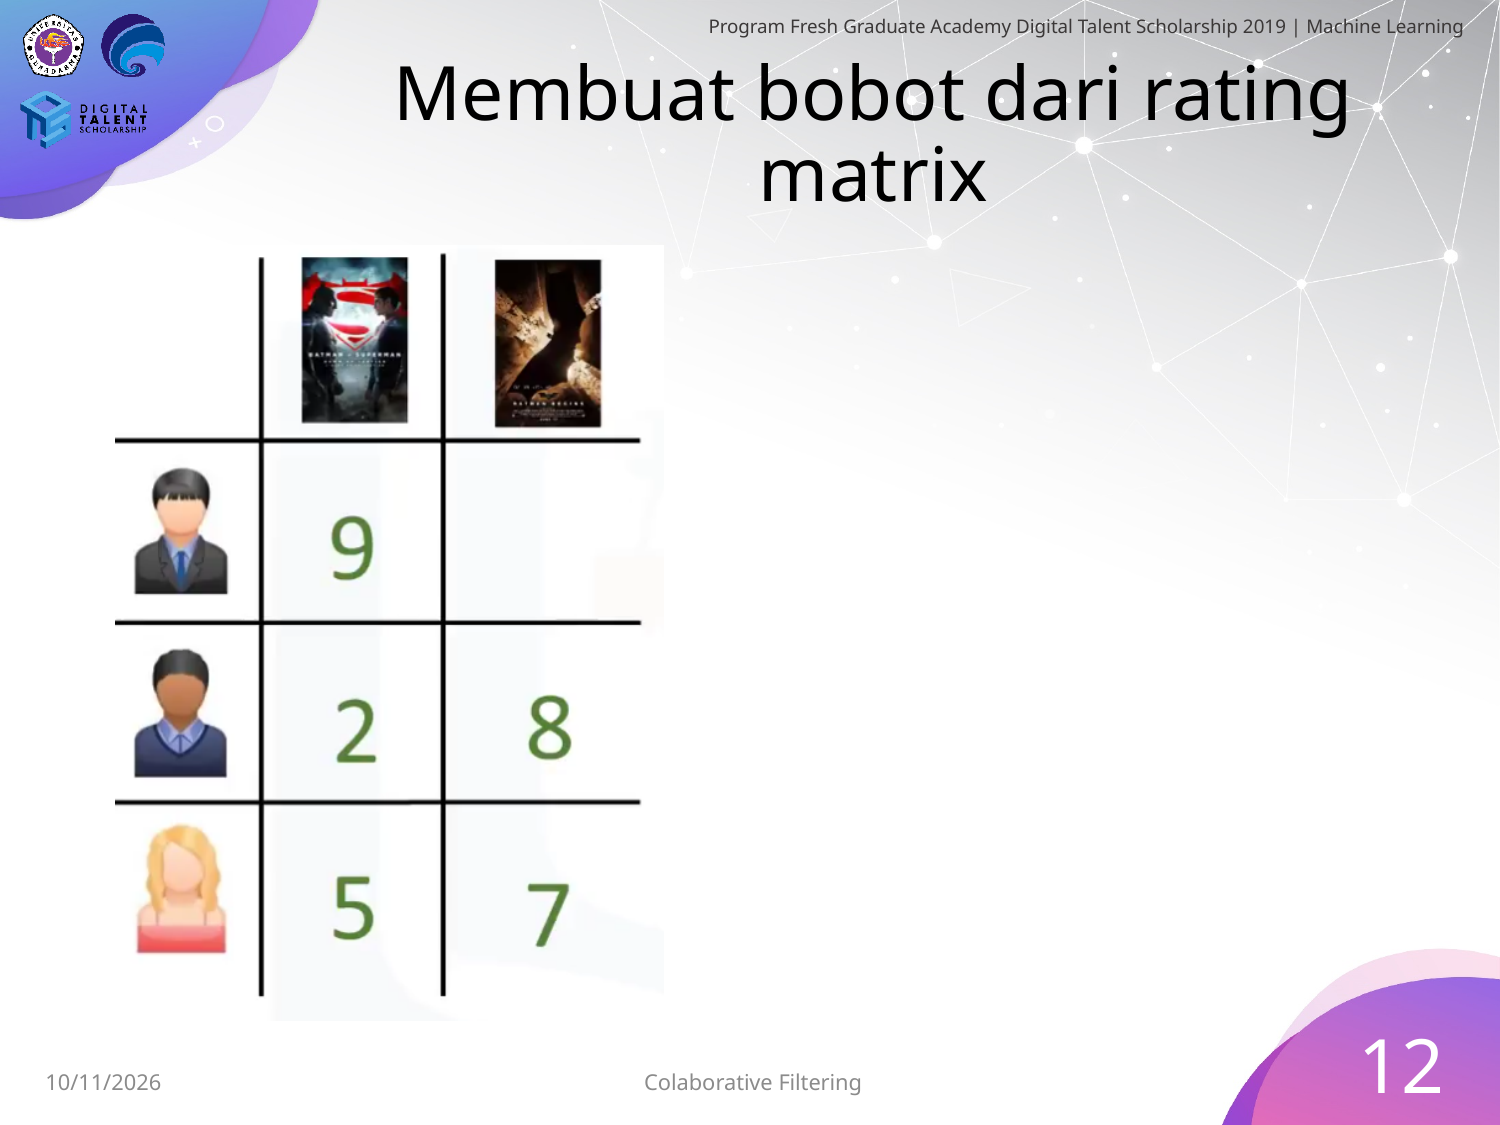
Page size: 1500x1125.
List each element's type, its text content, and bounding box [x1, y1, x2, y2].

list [115, 245, 664, 1021]
slide_number 12 [1327, 1025, 1477, 1115]
footer Colaborative Filtering [386, 1053, 1121, 1114]
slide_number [30, 1053, 272, 1114]
picture [0, 0, 1500, 1125]
title Membuat bobot dari rating matrix [271, 66, 1477, 207]
